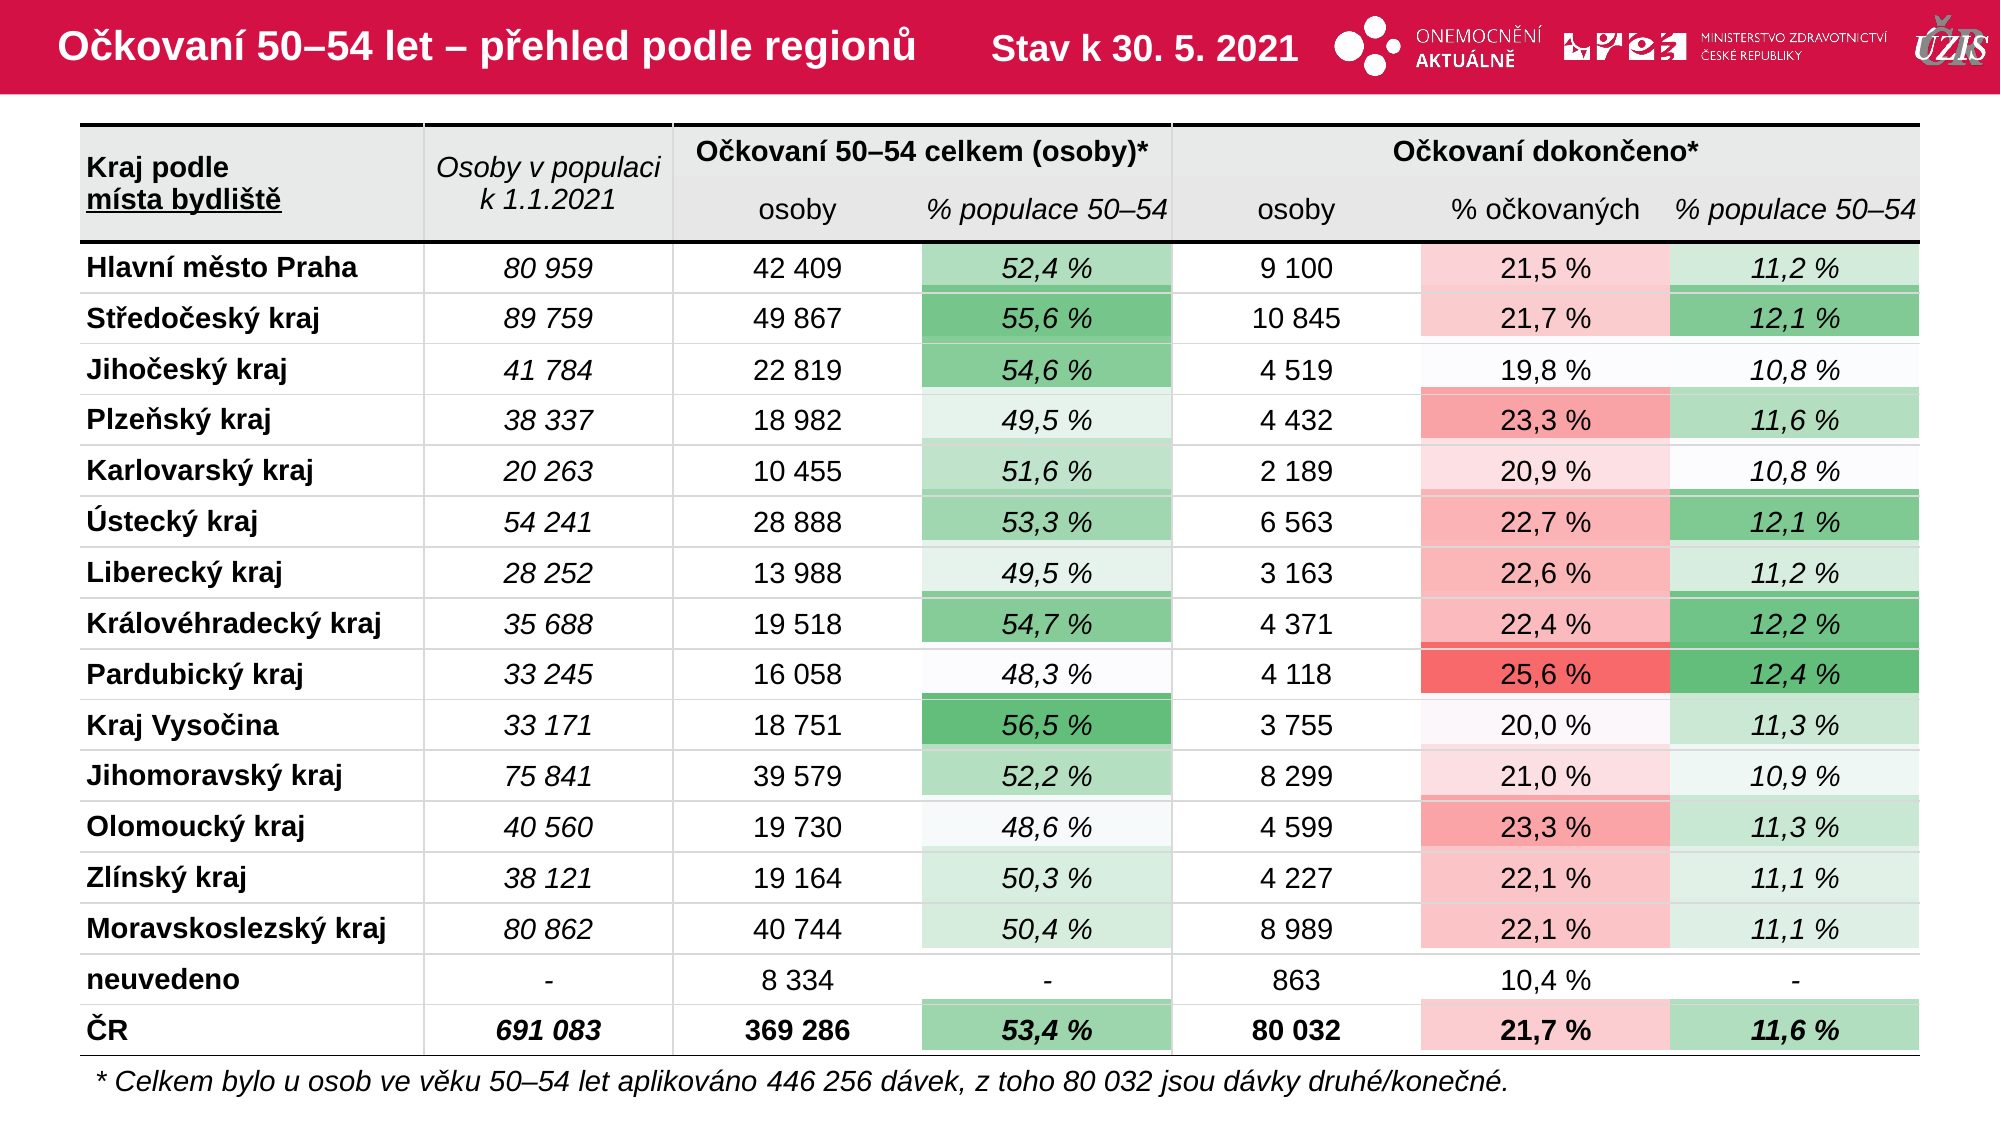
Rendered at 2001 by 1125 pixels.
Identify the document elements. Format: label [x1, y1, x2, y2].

table_cell [425, 853, 672, 902]
table_cell [425, 650, 672, 699]
table_cell [80, 751, 423, 800]
table_cell [674, 294, 1171, 343]
table_cell [674, 446, 1171, 495]
table_cell [674, 700, 1171, 749]
table_cell [425, 344, 672, 394]
table_cell [674, 751, 1171, 800]
table_cell [1173, 904, 1920, 953]
table_cell [674, 244, 1171, 292]
table_cell [80, 497, 423, 546]
table_cell [425, 446, 672, 495]
table_cell [80, 344, 423, 394]
table_cell [80, 650, 423, 699]
table_cell [1173, 548, 1920, 597]
table_cell [1173, 650, 1920, 699]
table_cell [425, 548, 672, 597]
title [42, 0, 1262, 95]
table_cell [80, 244, 423, 292]
table_cell [1173, 244, 1920, 292]
table_cell [80, 955, 423, 1004]
table_cell [425, 904, 672, 953]
table_cell [80, 700, 423, 749]
table_cell [674, 548, 1171, 597]
table_cell [425, 599, 672, 648]
table_cell [80, 548, 423, 597]
table_cell [425, 700, 672, 749]
table_header [1173, 127, 1920, 176]
table_cell [1173, 497, 1920, 546]
table_cell [425, 294, 672, 343]
table_cell [674, 904, 1171, 953]
table_cell [80, 904, 423, 953]
table_cell [80, 802, 423, 851]
table_cell [1173, 446, 1920, 495]
table_cell [425, 802, 672, 851]
table_cell [674, 395, 1171, 444]
table_cell [425, 1005, 672, 1055]
table_cell [80, 853, 423, 902]
table_cell [80, 395, 423, 444]
table_cell [425, 751, 672, 800]
picture [1563, 31, 1888, 60]
table_cell [80, 599, 423, 648]
table_cell [425, 955, 672, 1004]
table_cell [425, 244, 672, 292]
table_cell [674, 1005, 1171, 1055]
table_cell [80, 1005, 423, 1055]
table_cell [1173, 599, 1920, 648]
table_header [674, 127, 1171, 176]
table_cell [1173, 1005, 1920, 1055]
table_cell [674, 650, 1171, 699]
table_cell [674, 802, 1171, 851]
table_cell [674, 853, 1171, 902]
picture [1421, 16, 1542, 76]
text_box [976, 16, 1421, 77]
table_cell [674, 344, 1171, 394]
table_cell [80, 294, 423, 343]
table_cell [1173, 802, 1920, 851]
table_cell [674, 599, 1171, 648]
table_cell [1173, 344, 1920, 394]
text_box [80, 1055, 1871, 1105]
table_cell [674, 497, 1171, 546]
table_cell [674, 176, 1171, 240]
table_header [80, 127, 423, 240]
table_cell [674, 955, 1171, 1004]
table_cell [1173, 294, 1920, 343]
table_cell [1173, 853, 1920, 902]
table_cell [425, 395, 672, 444]
table_cell [1173, 955, 1920, 1004]
table_cell [1173, 176, 1920, 240]
table_cell [1173, 700, 1920, 749]
table_cell [80, 446, 423, 495]
table_cell [1173, 751, 1920, 800]
picture [1915, 15, 1989, 66]
table_cell [1173, 395, 1920, 444]
table_cell [425, 497, 672, 546]
table_header [425, 127, 672, 240]
